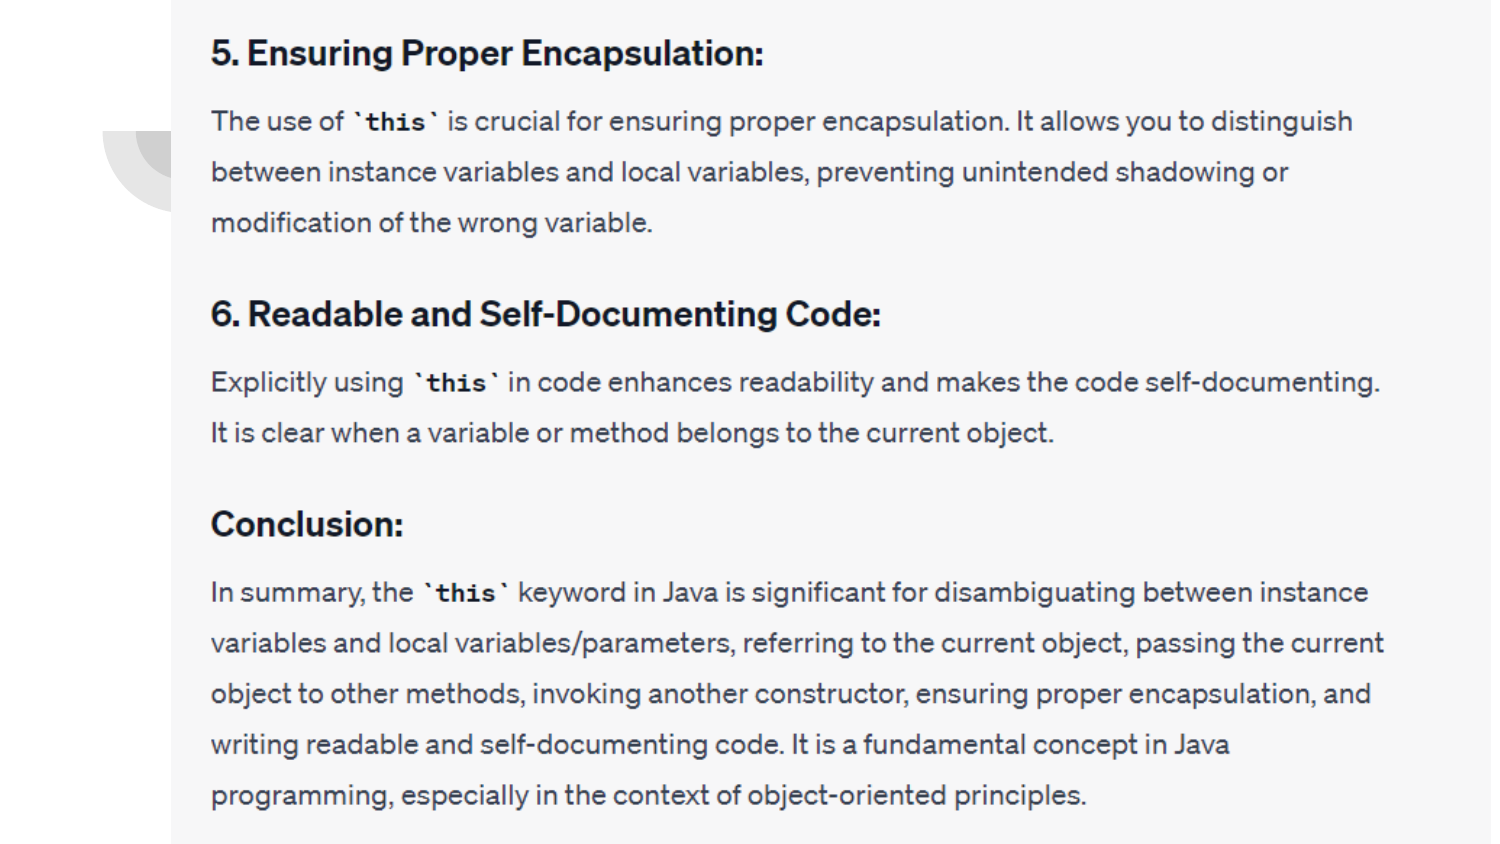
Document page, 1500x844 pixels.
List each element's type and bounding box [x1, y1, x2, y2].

picture [171, 0, 1491, 844]
